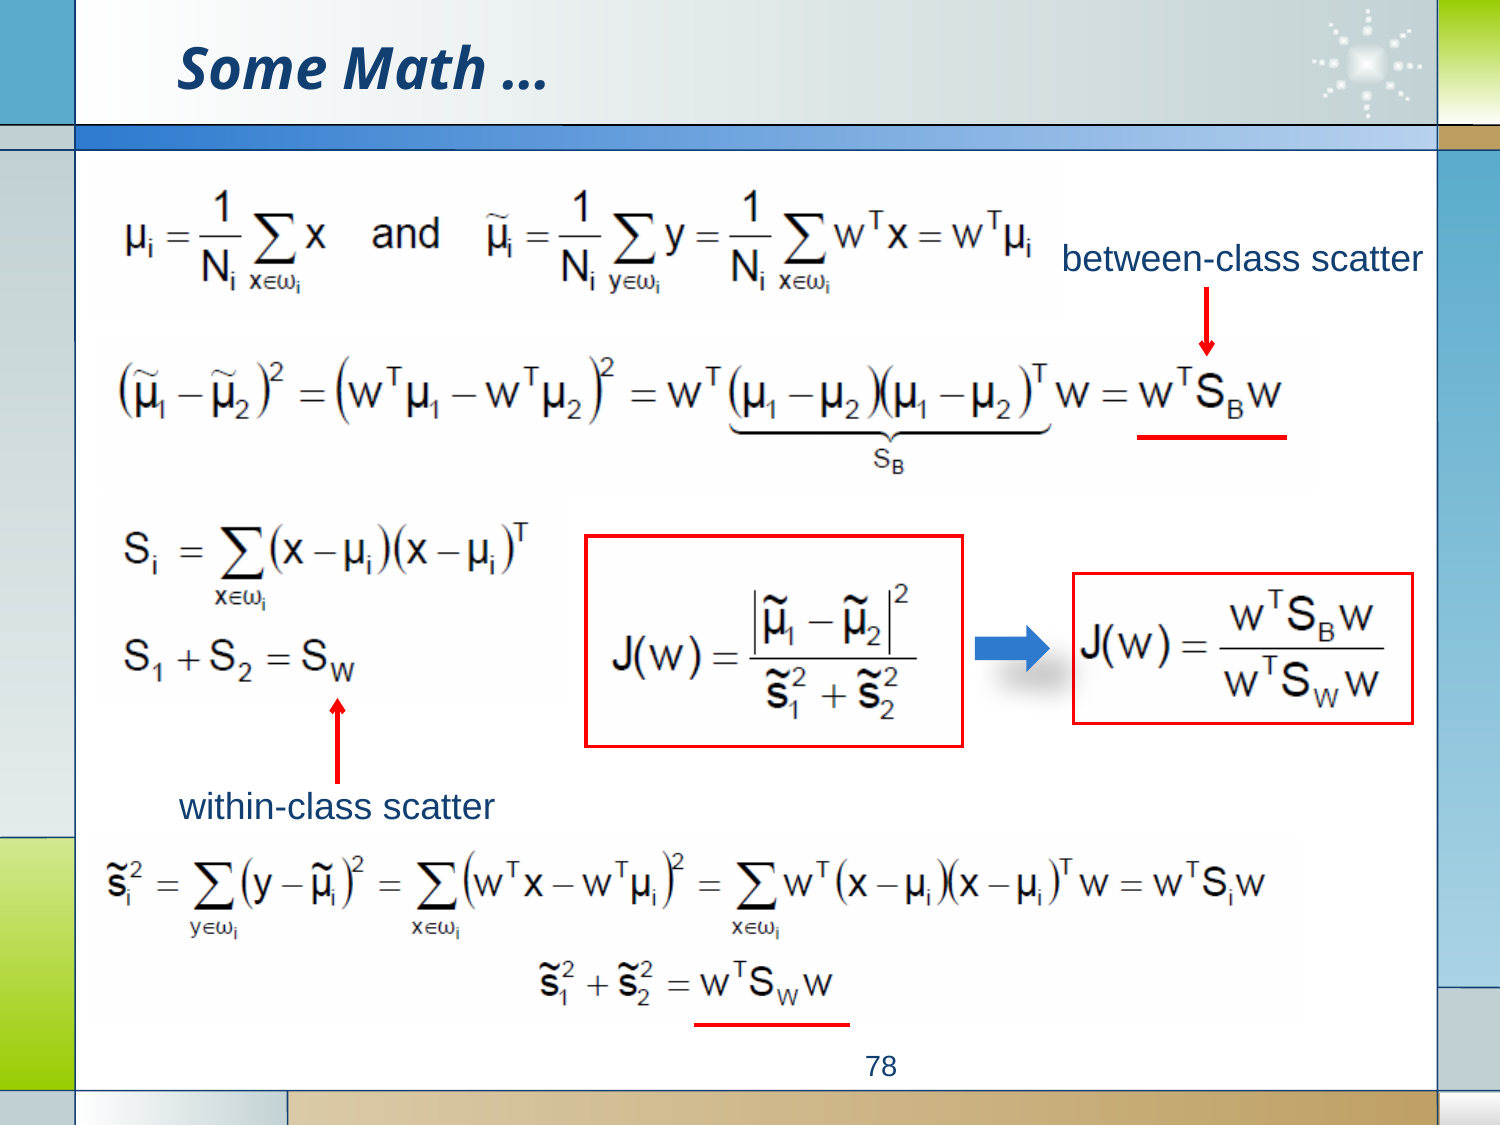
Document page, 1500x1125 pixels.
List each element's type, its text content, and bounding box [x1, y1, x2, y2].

text_box [972, 622, 1053, 674]
picture [99, 337, 1316, 490]
picture [87, 162, 1062, 319]
title Some Math … [162, 19, 1263, 113]
picture [87, 837, 1301, 1023]
text_box between-class scatter [1065, 226, 1439, 287]
text_box within-class scatter [164, 774, 511, 835]
picture [587, 537, 962, 746]
picture [1074, 574, 1412, 723]
picture [99, 499, 566, 704]
slide_number 78 [562, 1039, 913, 1081]
